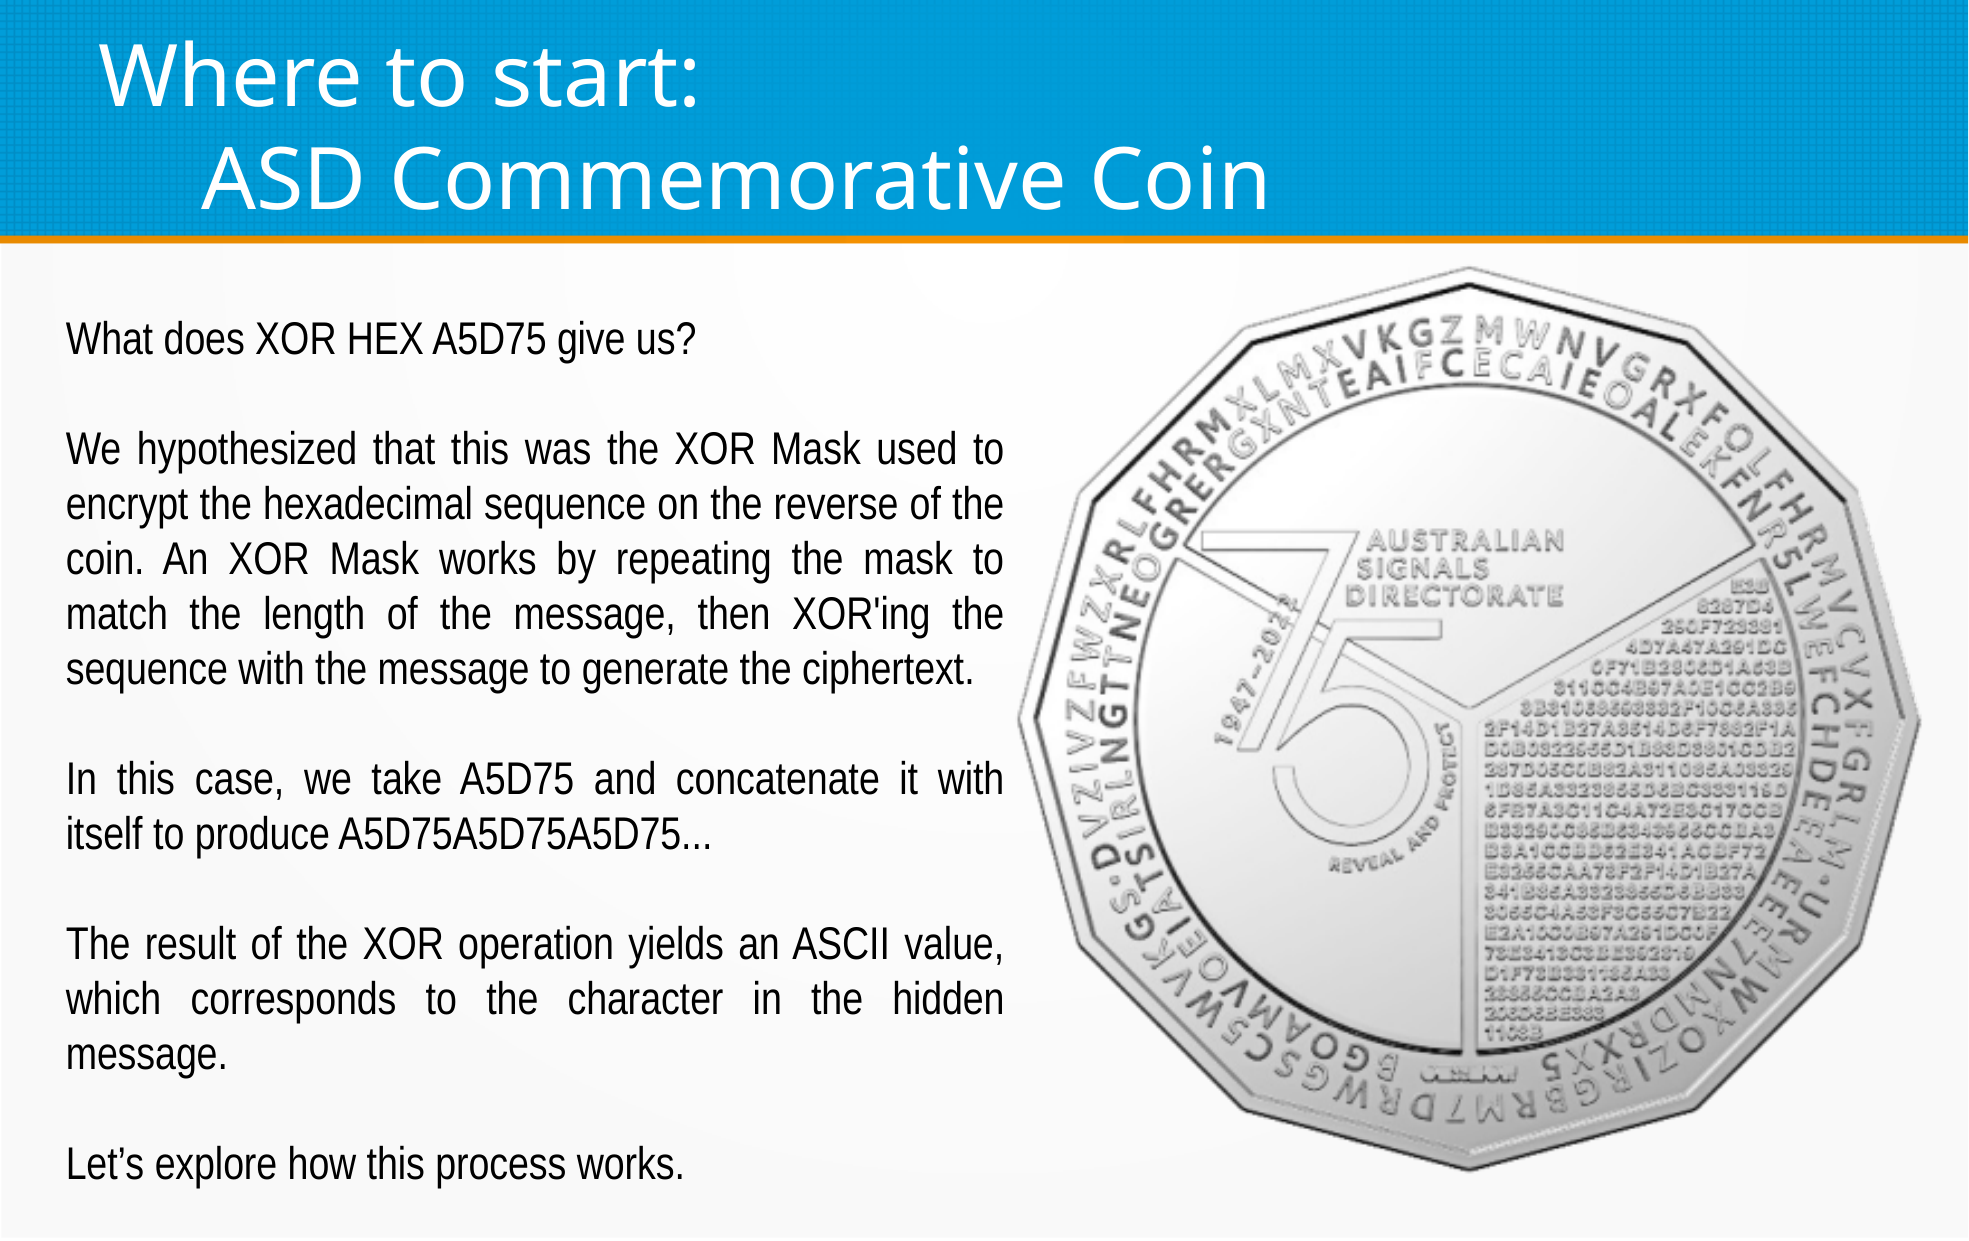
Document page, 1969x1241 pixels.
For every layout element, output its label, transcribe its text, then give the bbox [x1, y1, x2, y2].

title Where to start: ASD Commemorative Coin [98, 19, 1870, 227]
list What does XOR HEX A5D75 give us? We hypothesized that this was the XOR Mask used to encrypt the hexadecimal sequence on the reverse of the coin. An XOR Mask works by repeating the mask to match the length of the message, then XOR'ing the sequence with the message to generate the ciphertext. In this case, we take A5D75 and concatenate it with itself to produce A5D75A5D75A5D75... The result of the XOR operation yields an ASCII value, which corresponds to the character in the hidden message. Let’s explore how this process works. [65, 309, 1005, 1215]
picture [0, 236, 1969, 1241]
